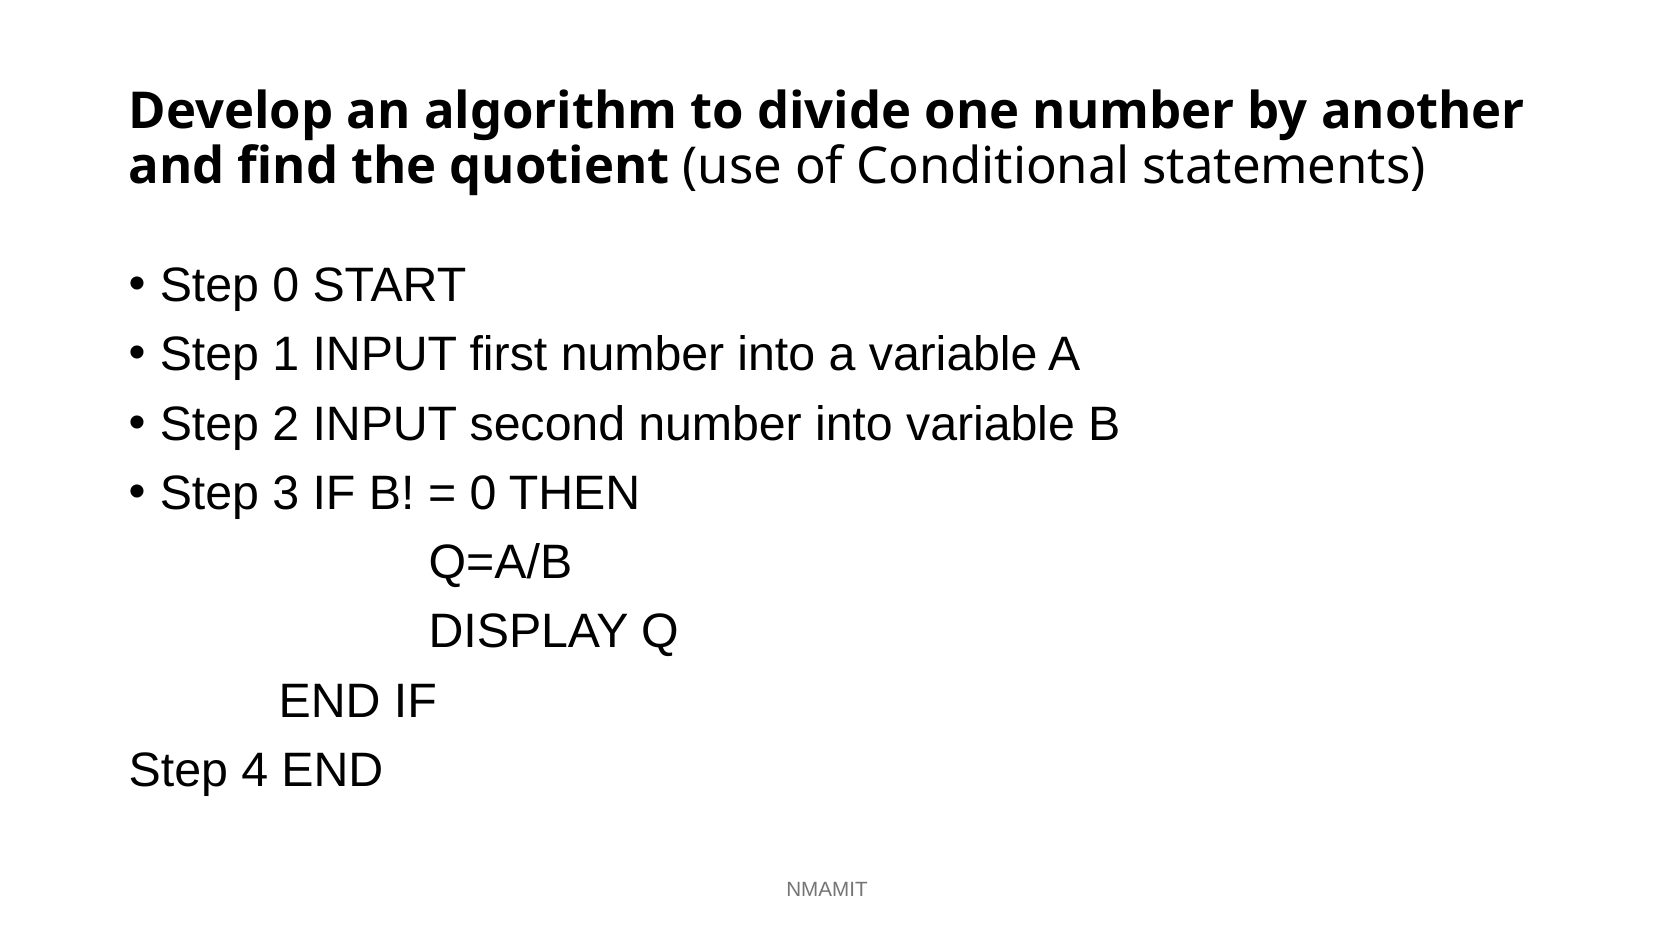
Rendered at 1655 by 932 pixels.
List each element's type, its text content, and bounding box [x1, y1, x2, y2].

footer NMAMIT [547, 863, 1107, 913]
list Step 0 START Step 1 INPUT first number into a variable A Step 2 INPUT second number into variable B Step 3 IF B! = 0 THEN Q=A/B DISPLAY Q END IF Step 4 END [113, 252, 1541, 843]
title Develop an algorithm to divide one number by another and find the quotient (use of Conditional statements) [113, 49, 1541, 230]
